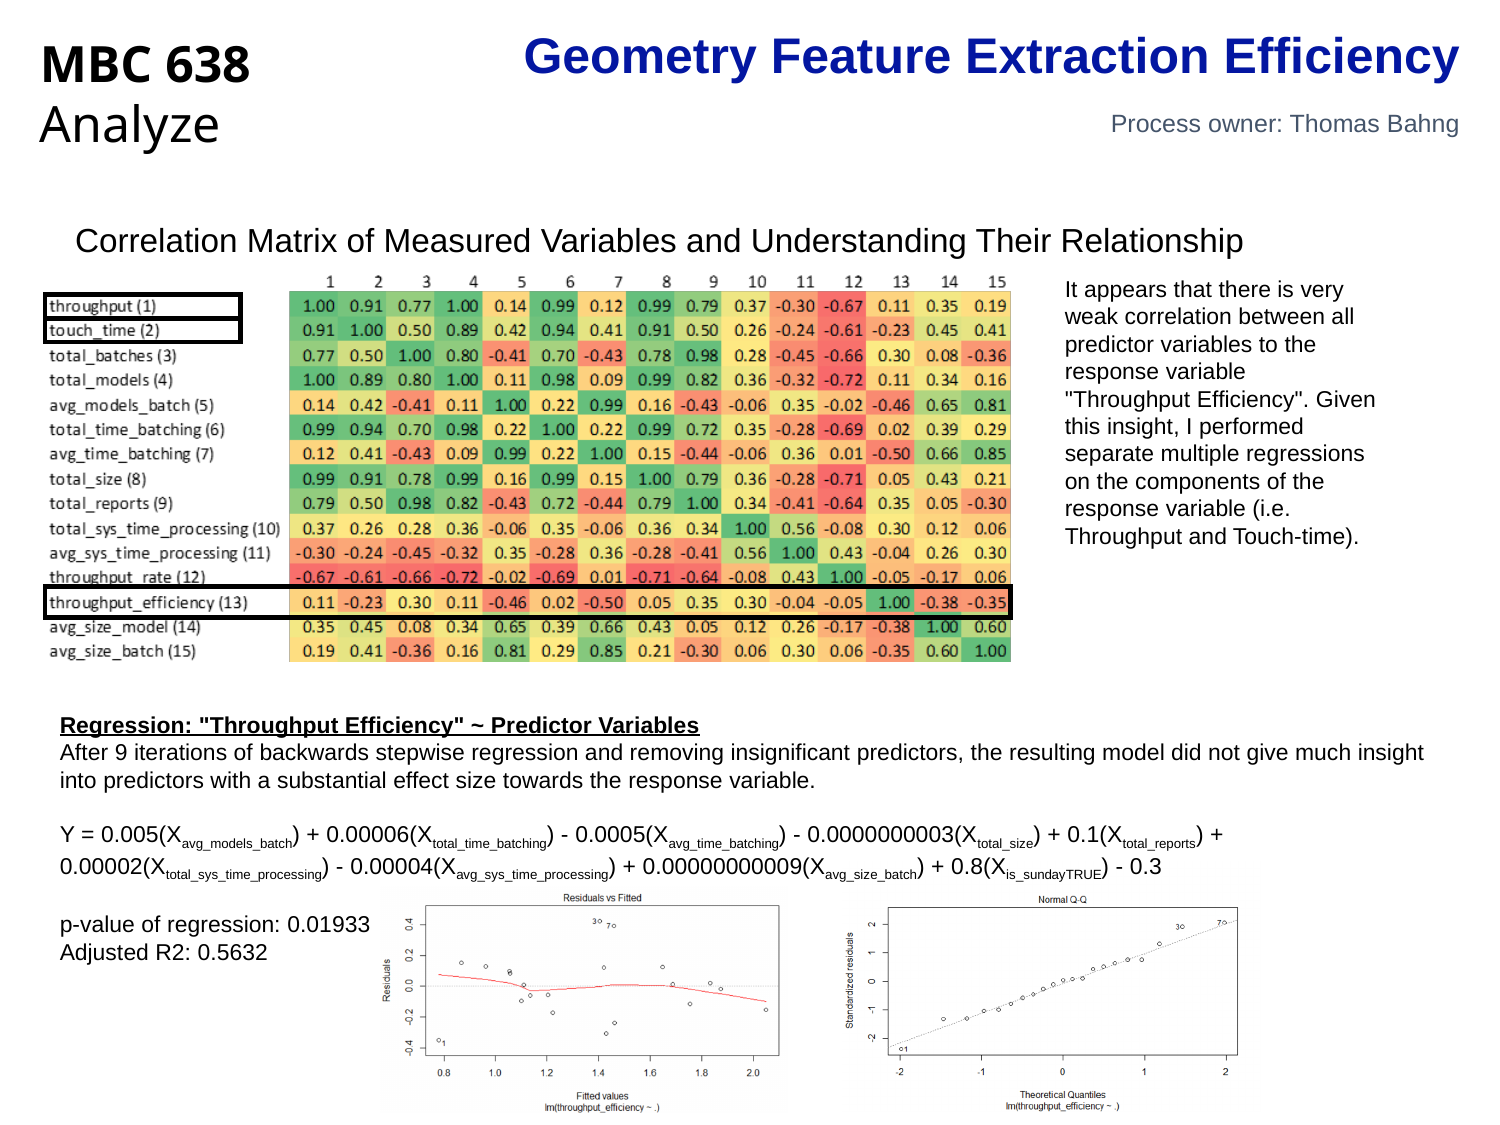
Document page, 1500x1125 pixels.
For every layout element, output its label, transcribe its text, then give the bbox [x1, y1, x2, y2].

picture [46, 266, 1012, 662]
text_box Analyze [24, 84, 350, 160]
picture [842, 861, 1261, 1112]
text_box Process owner: Thomas Bahng [648, 99, 1475, 145]
text_box Correlation Matrix of Measured Variables and Understanding Their Relationship [60, 211, 1261, 266]
text_box Regression: "Throughput Efficiency" ~ Predictor Variables After 9 iterations of backwards stepwise regression and removing insignificant predictors, the resulting model did not give much insight into predictors with a substantial effect size towards the response variable. Y = 0.005(Xavg_models_batch) + 0.00006(Xtotal_time_batching) - 0.0005(Xavg_time_batching) - 0.0000000003(Xtotal_size) + 0.1(Xtotal_reports) + 0.00002(Xtotal_sys_time_processing) - 0.00004(Xavg_sys_time_processing) + 0.00000000009(Xavg_size_batch) + 0.8(Xis_sundayTRUE) - 0.3 p-value of regression: 0.01933 Adjusted R2: 0.5632 [45, 702, 1475, 973]
text_box It appears that there is very weak correlation between all predictor variables to the response variable "Throughput Efficiency". Given this insight, I performed separate multiple regressions on the components of the response variable (i.e. Throughput and Touch-time). [1049, 266, 1391, 557]
text_box Geometry Feature Extraction Efficiency [320, 16, 1475, 92]
picture [380, 886, 788, 1113]
text_box MBC 638 [24, 24, 350, 84]
